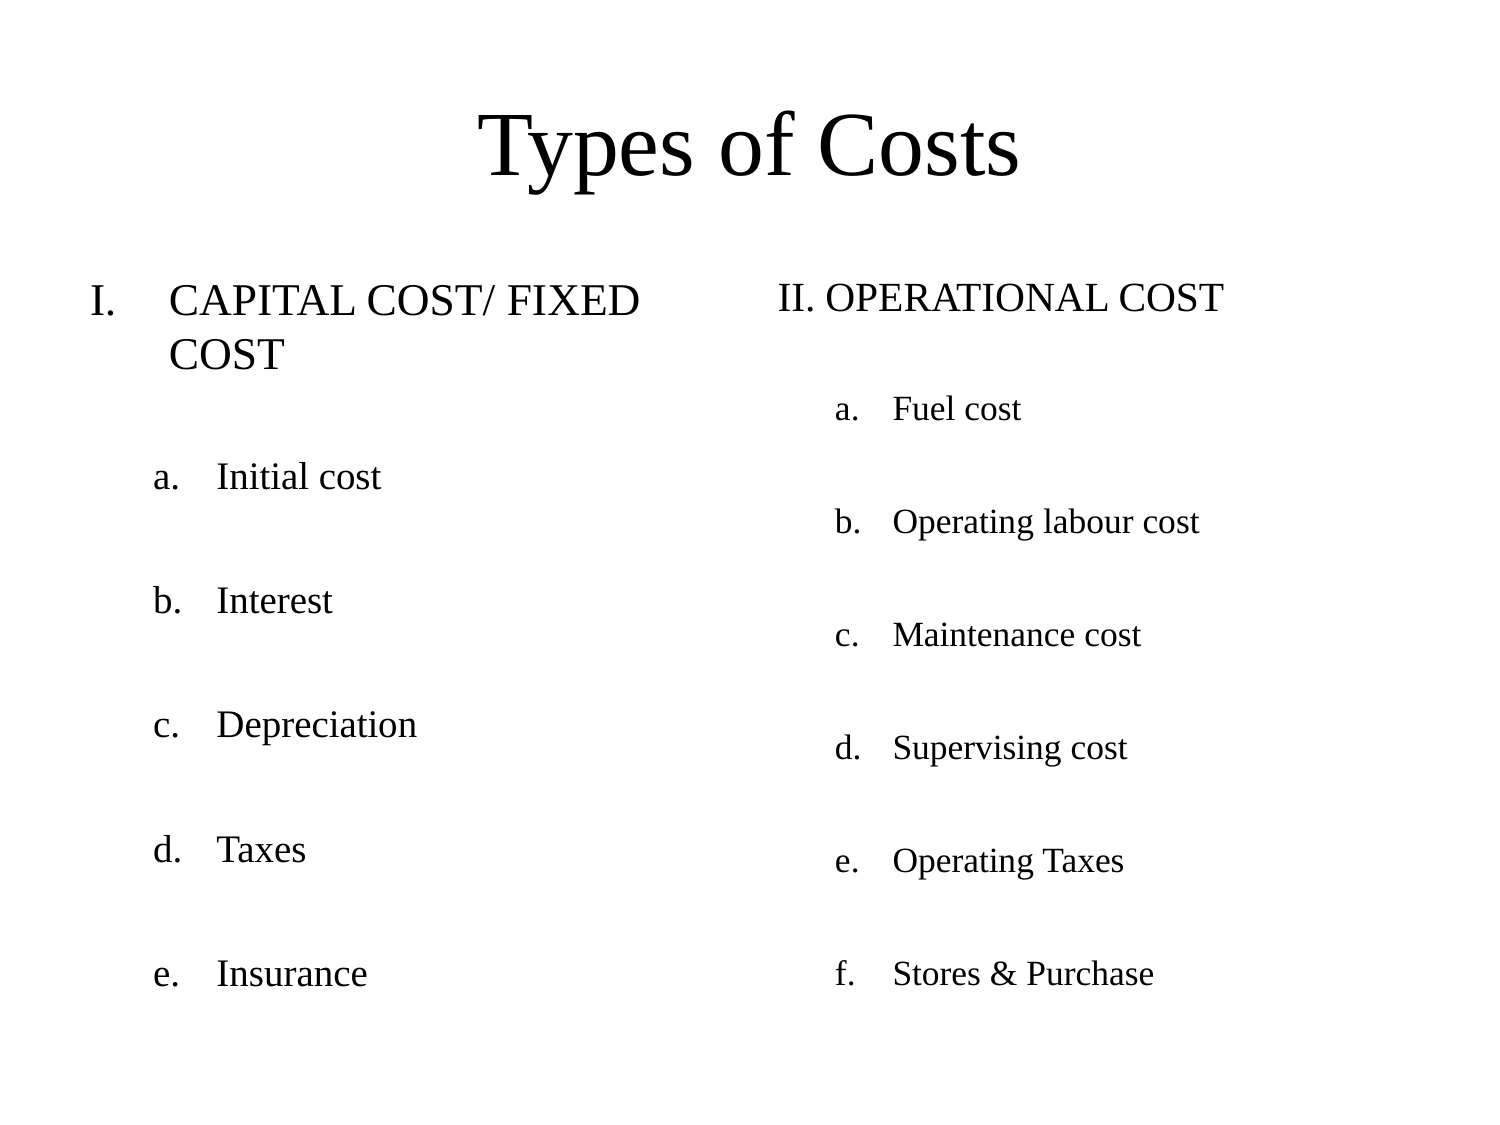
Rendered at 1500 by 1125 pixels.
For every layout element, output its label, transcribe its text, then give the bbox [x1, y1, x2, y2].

list CAPITAL COST/ FIXED COST Initial cost Interest Depreciation Taxes Insurance [75, 262, 738, 1005]
list II. OPERATIONAL COST Fuel cost Operating labour cost Maintenance cost Supervising cost Operating Taxes Stores & Purchase [762, 262, 1425, 1005]
title Types of Costs [75, 45, 1425, 233]
